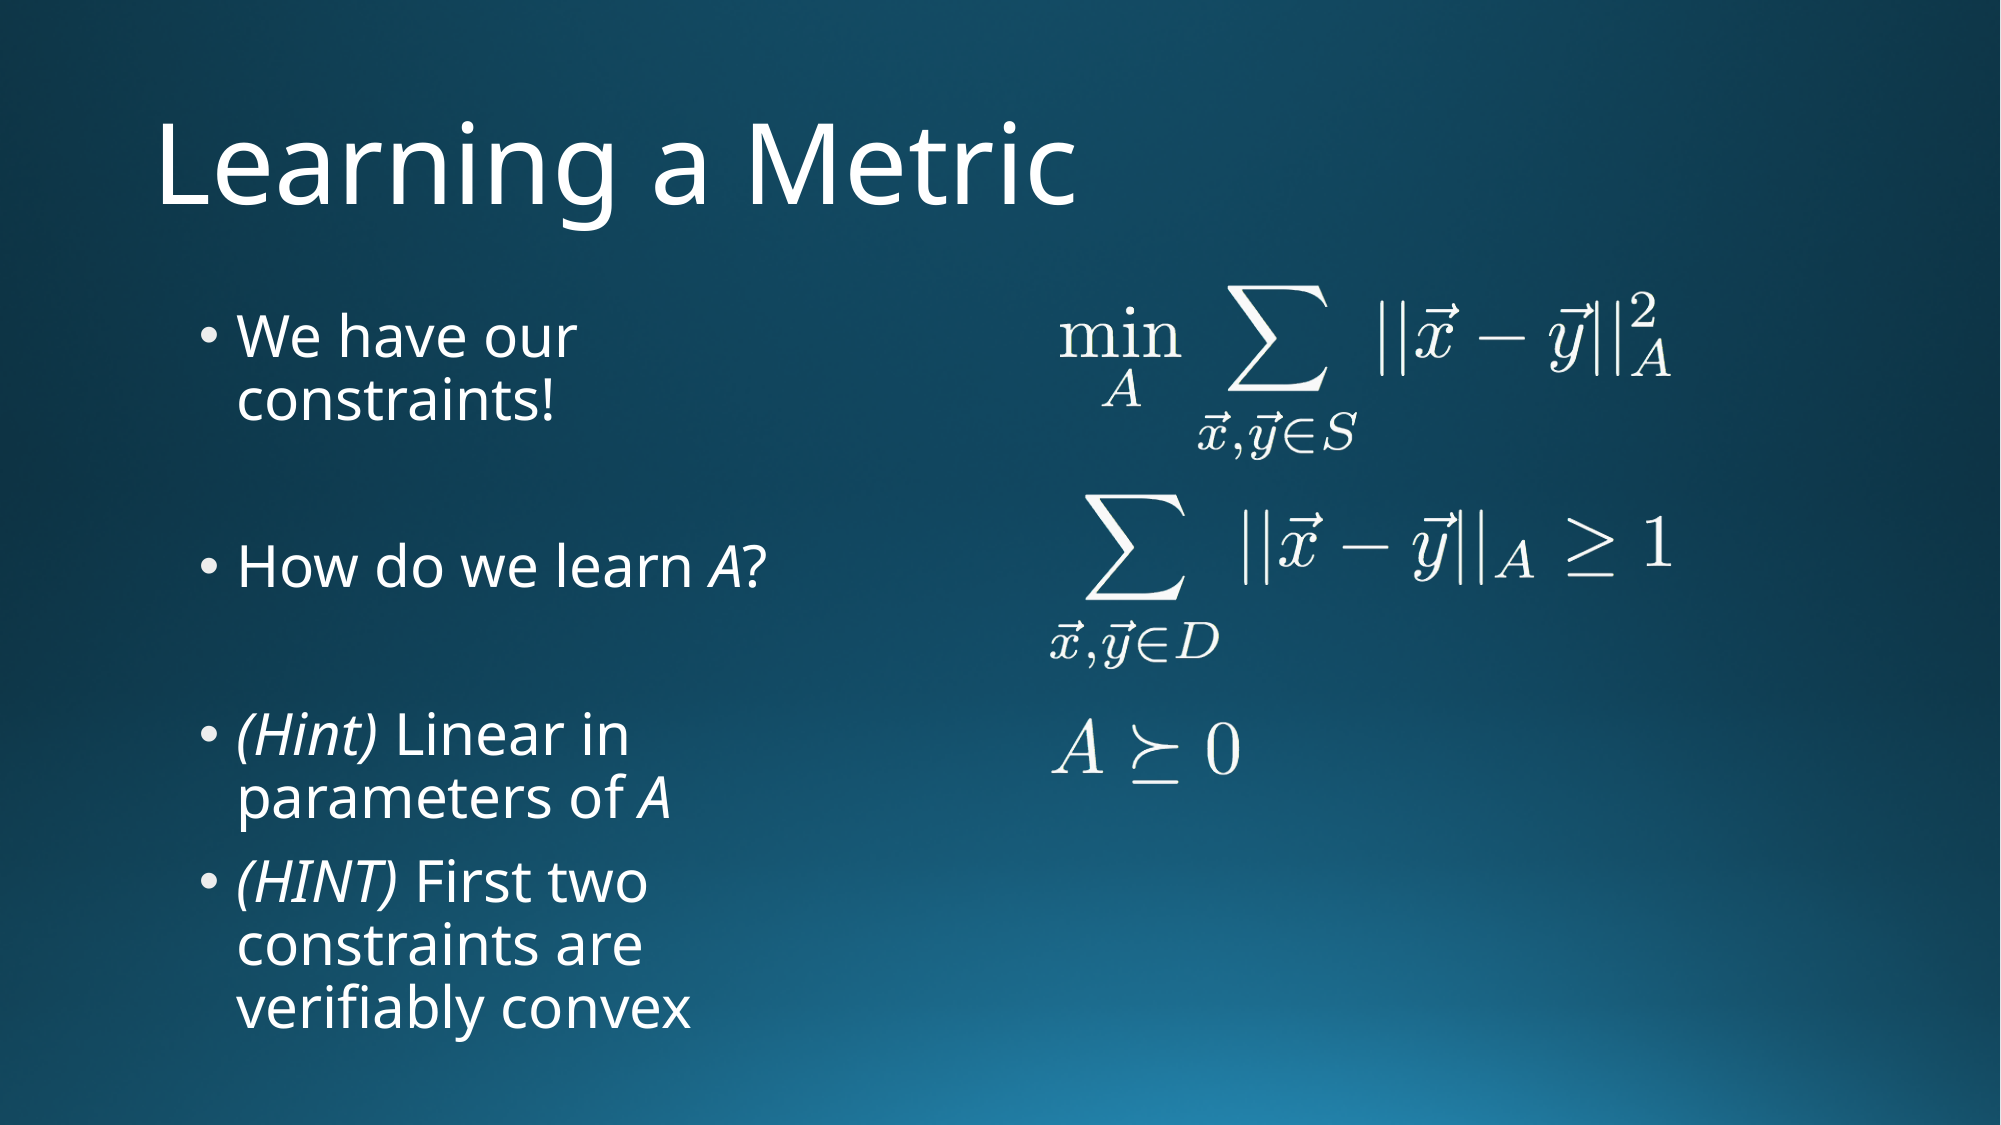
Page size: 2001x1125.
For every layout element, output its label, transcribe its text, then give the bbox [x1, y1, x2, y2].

list We have our constraints! How do we learn A? (Hint) Linear in parameters of A (HINT) First two constraints are verifiably convex [183, 299, 873, 1014]
title Learning a Metric [137, 59, 1863, 278]
picture [0, 0, 2001, 1125]
